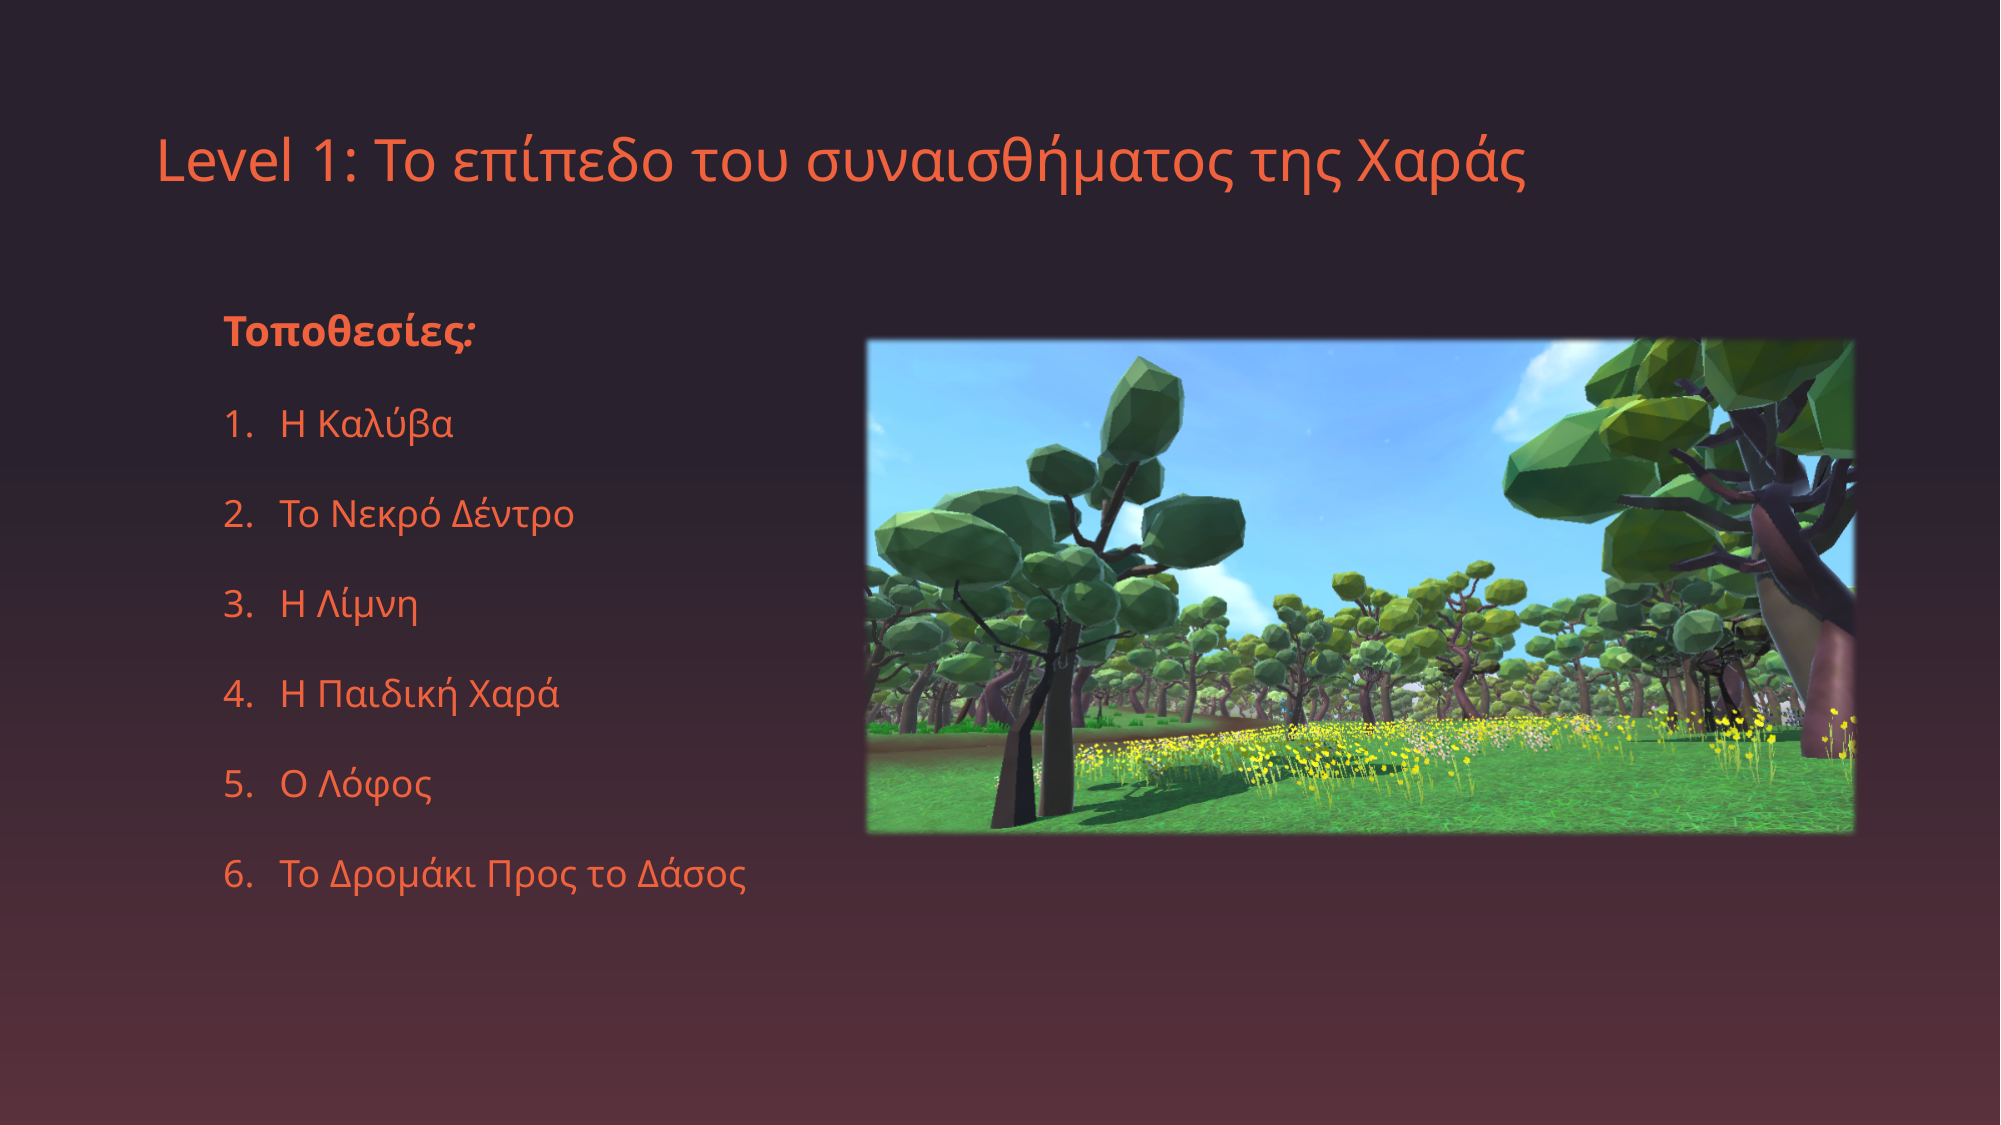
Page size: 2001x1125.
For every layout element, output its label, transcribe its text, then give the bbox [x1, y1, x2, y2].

text_box Τοποθεσίες: Η Καλύβα Το Νεκρό Δέντρο Η Λίμνη Η Παιδική Χαρά Ο Λόφος Το Δρομάκι Προς το Δάσος [208, 297, 877, 903]
text_box Level 1: Το επίπεδο του συναισθήματος της Χαράς [140, 115, 1860, 201]
picture [862, 335, 1860, 838]
